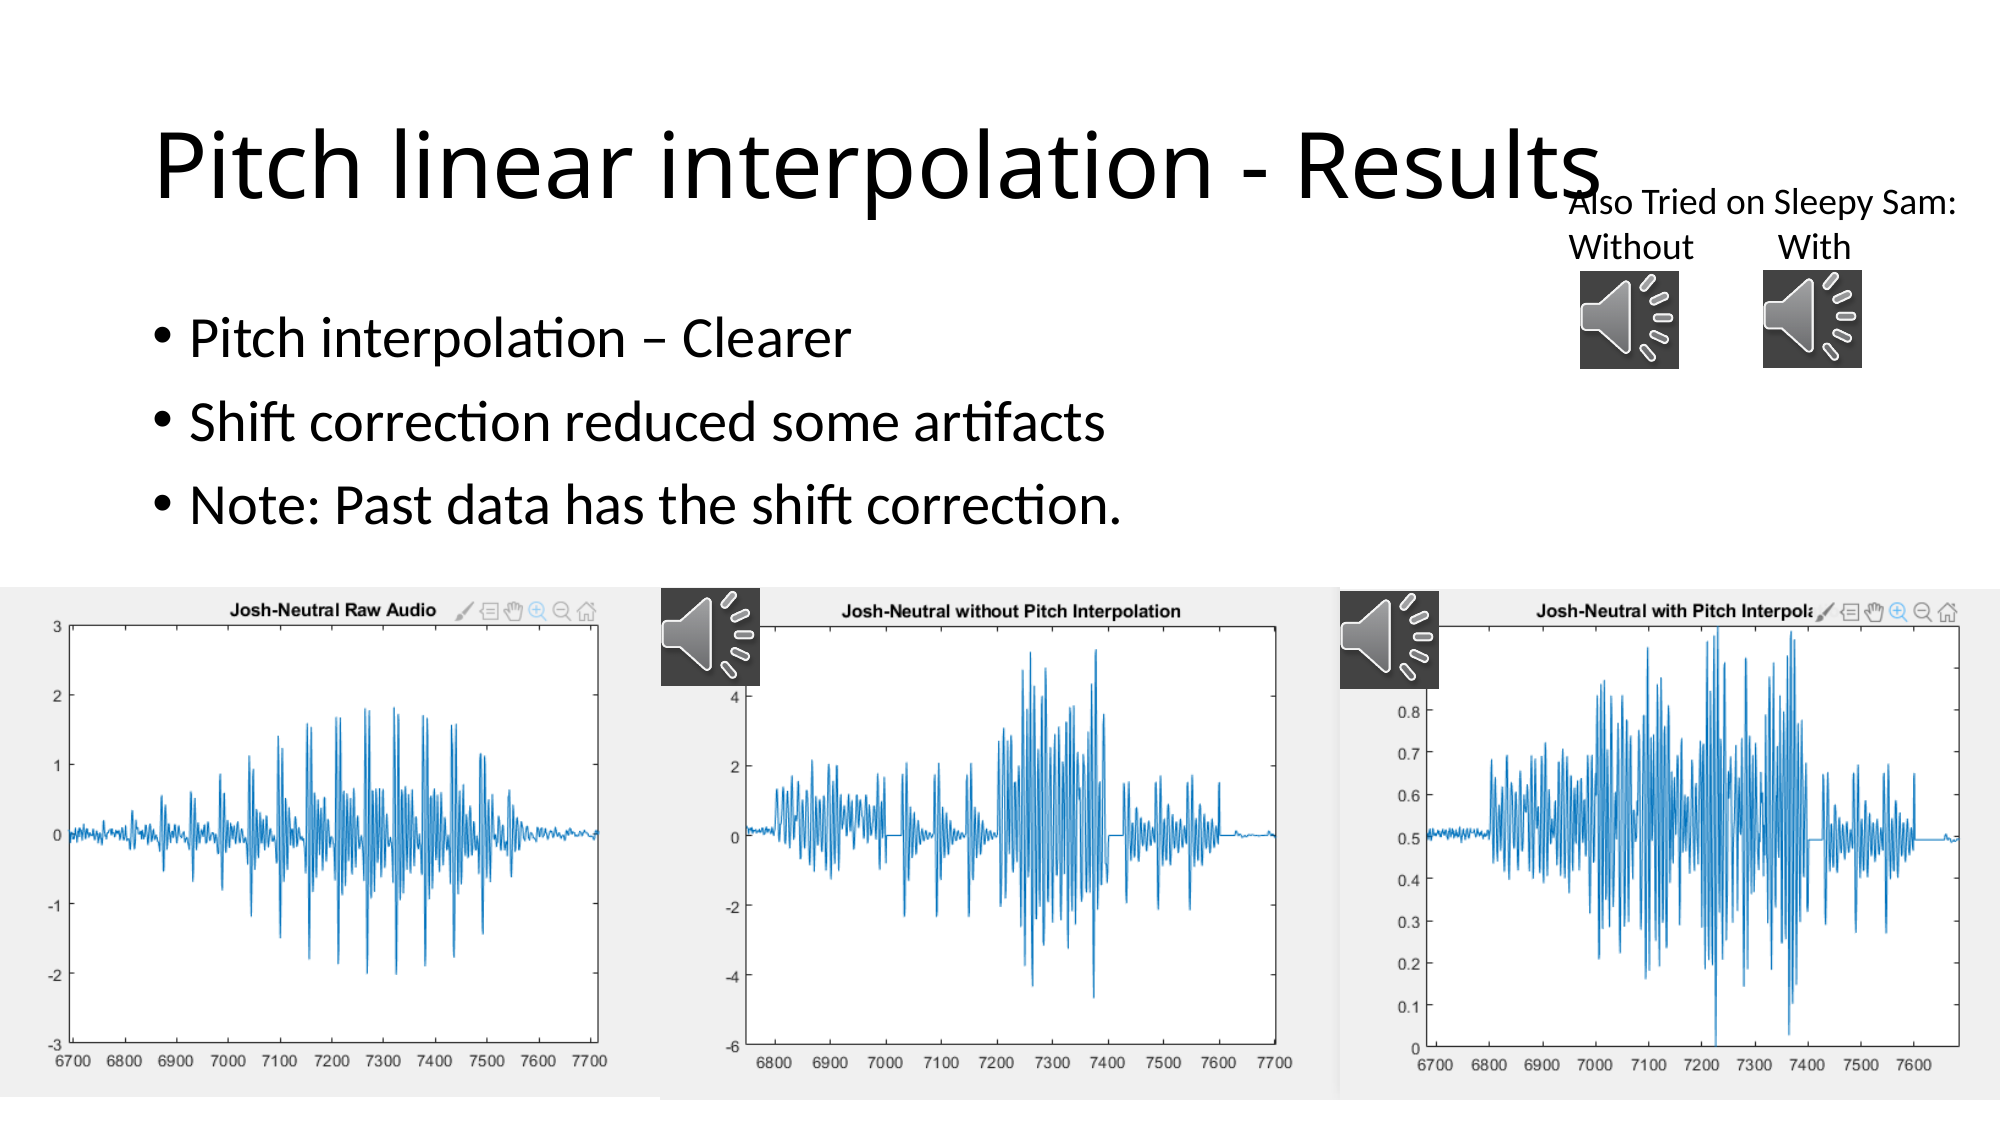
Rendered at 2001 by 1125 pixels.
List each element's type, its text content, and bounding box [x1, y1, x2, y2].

title Pitch linear interpolation - Results [137, 59, 1863, 278]
picture [1762, 269, 1863, 370]
text_box Also Tried on Sleepy Sam: Without With [1553, 169, 1973, 500]
list Pitch interpolation – Clearer Shift correction reduced some artifacts Note: Past data has the shift correction. [137, 299, 1863, 589]
picture [0, 587, 2000, 1100]
picture [1579, 270, 1680, 371]
